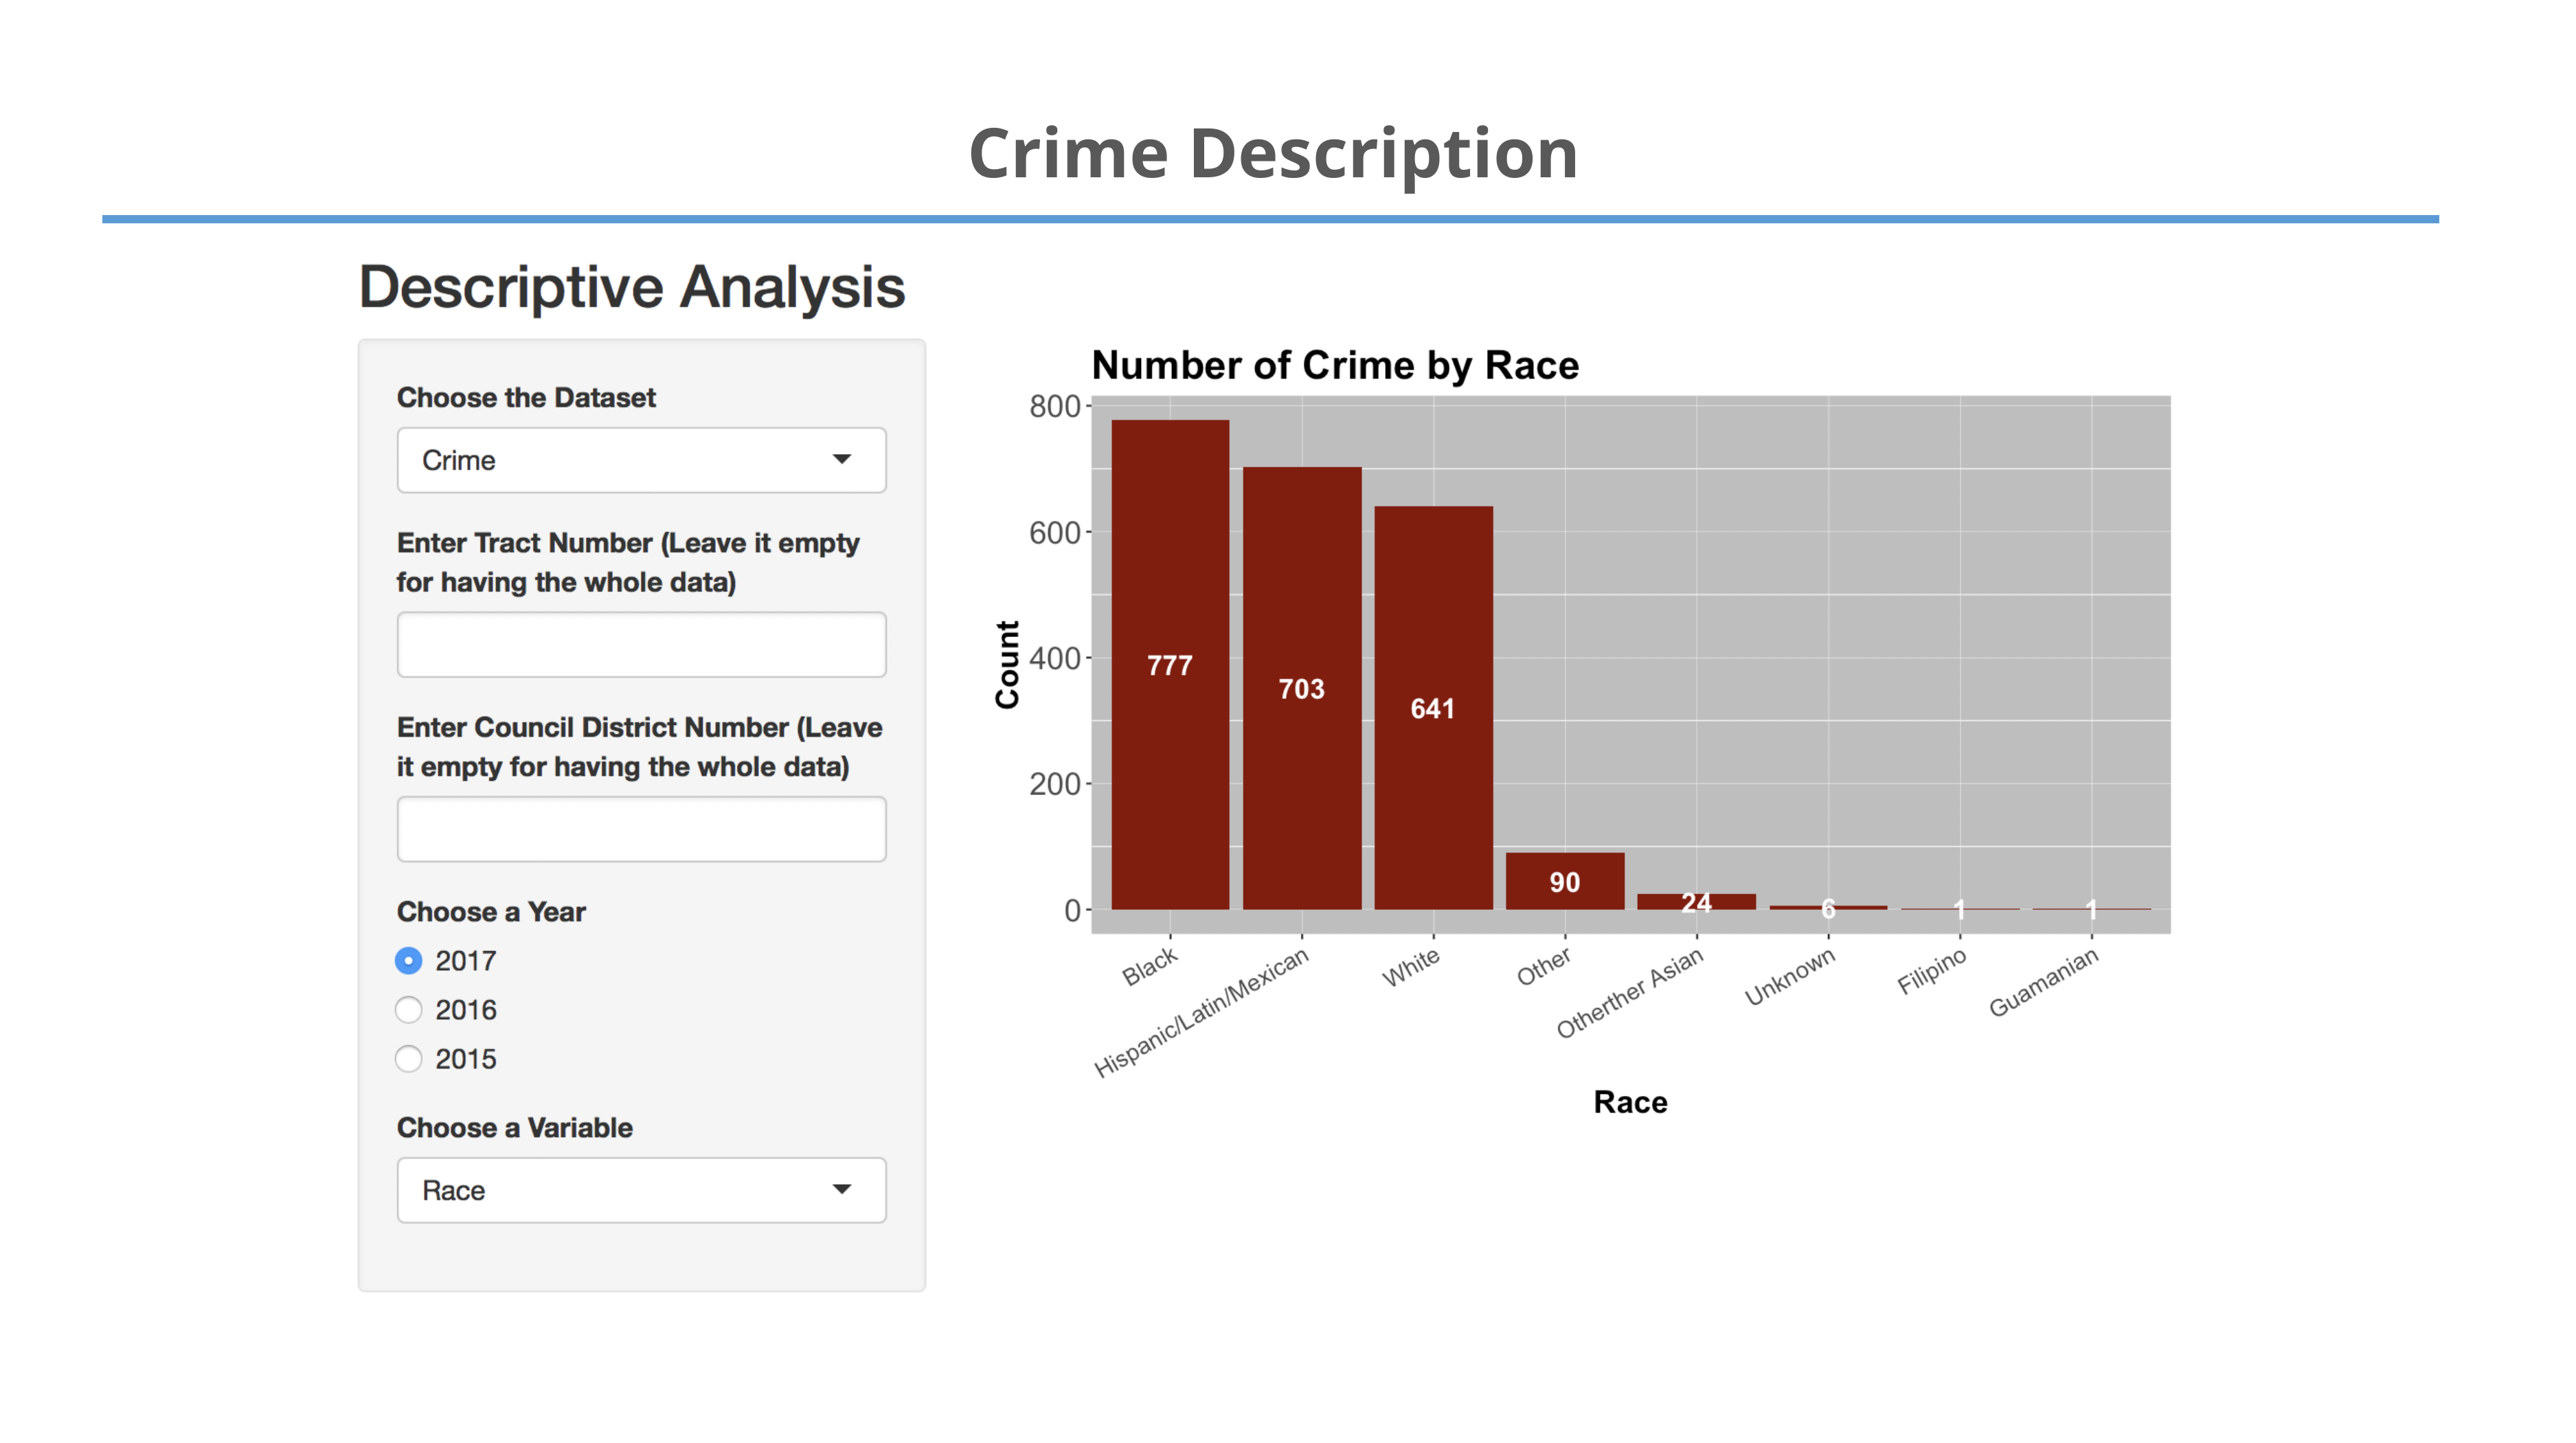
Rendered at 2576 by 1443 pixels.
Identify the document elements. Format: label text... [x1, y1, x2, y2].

picture [342, 240, 2200, 1361]
text_box Crime Description [82, 104, 2465, 197]
